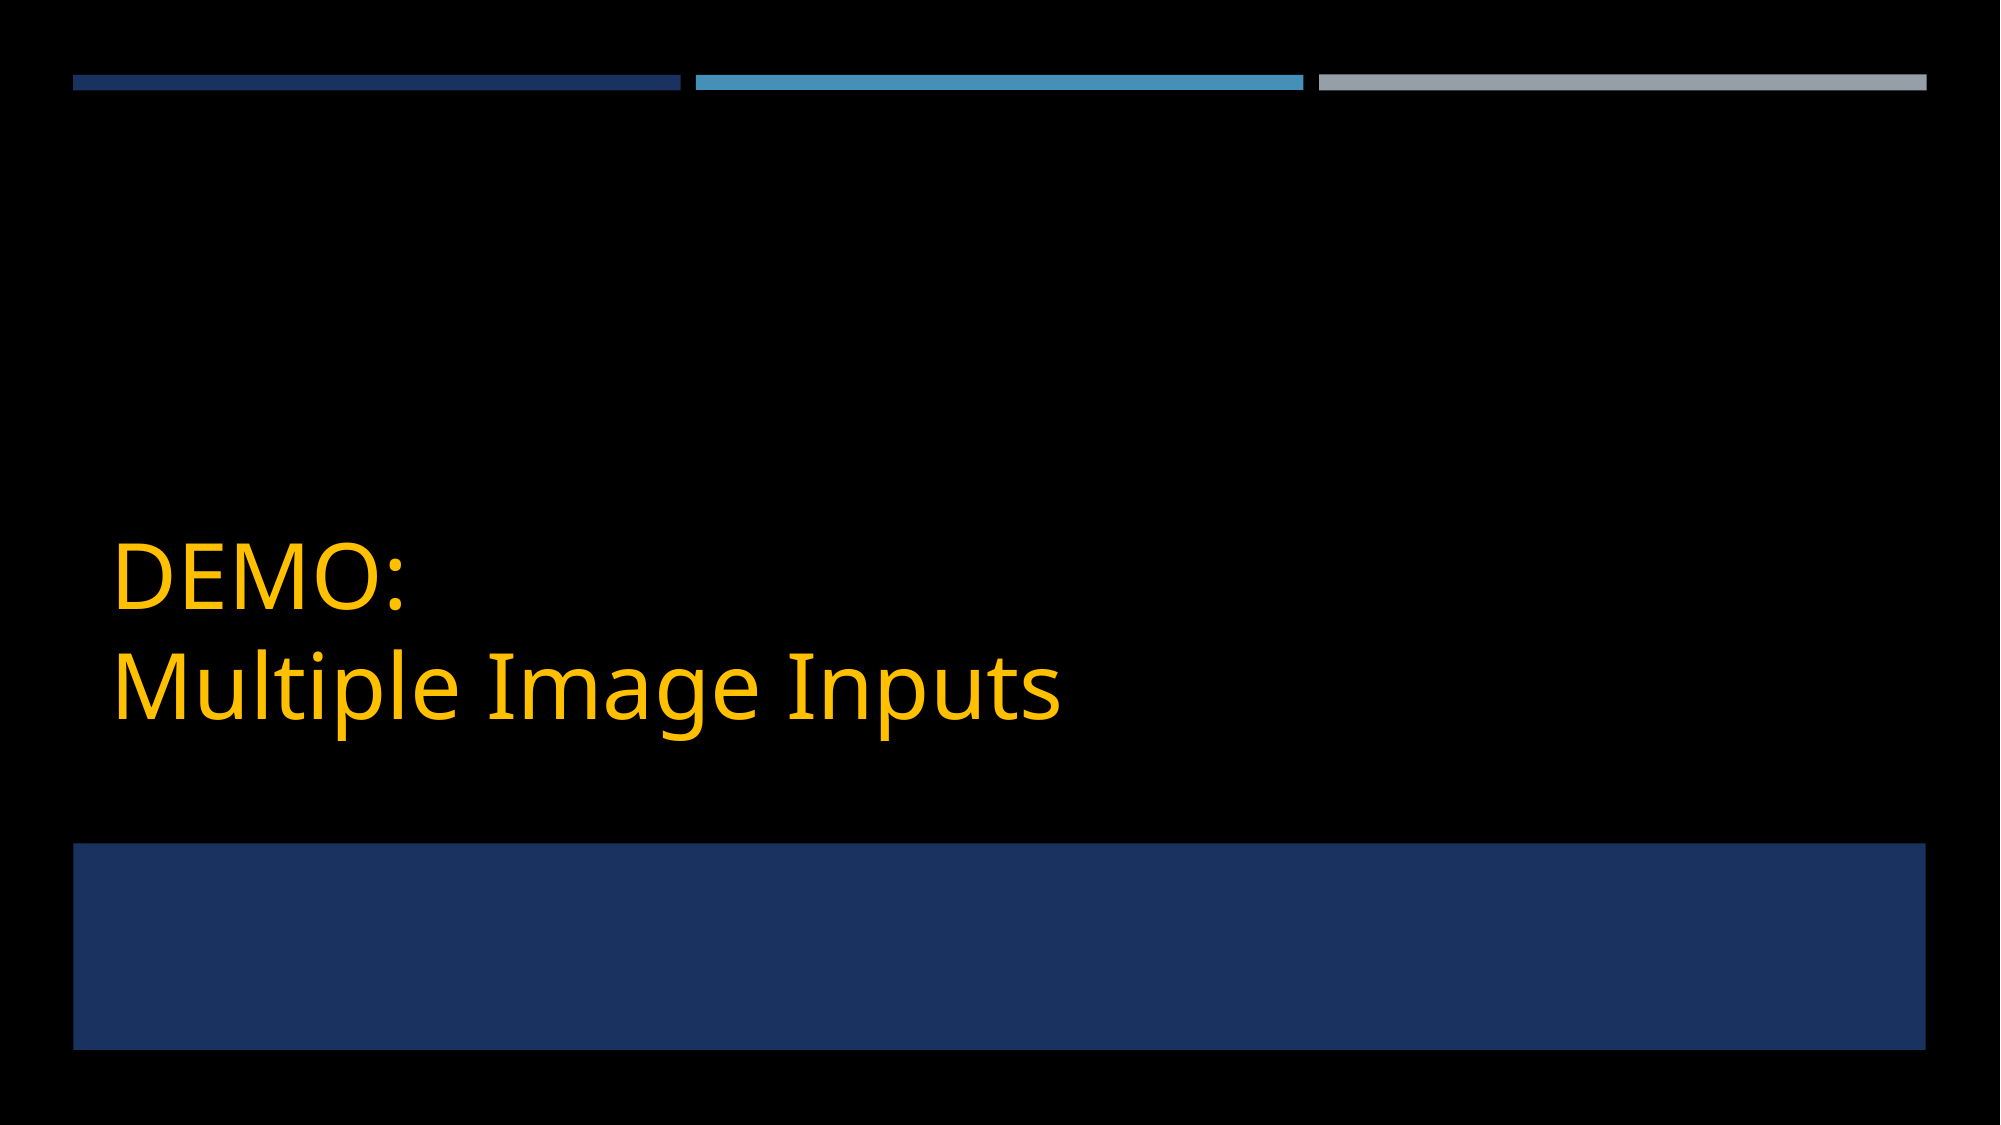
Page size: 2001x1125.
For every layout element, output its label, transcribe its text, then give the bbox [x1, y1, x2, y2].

title DEMO: Multiple Image Inputs [95, 499, 1905, 745]
